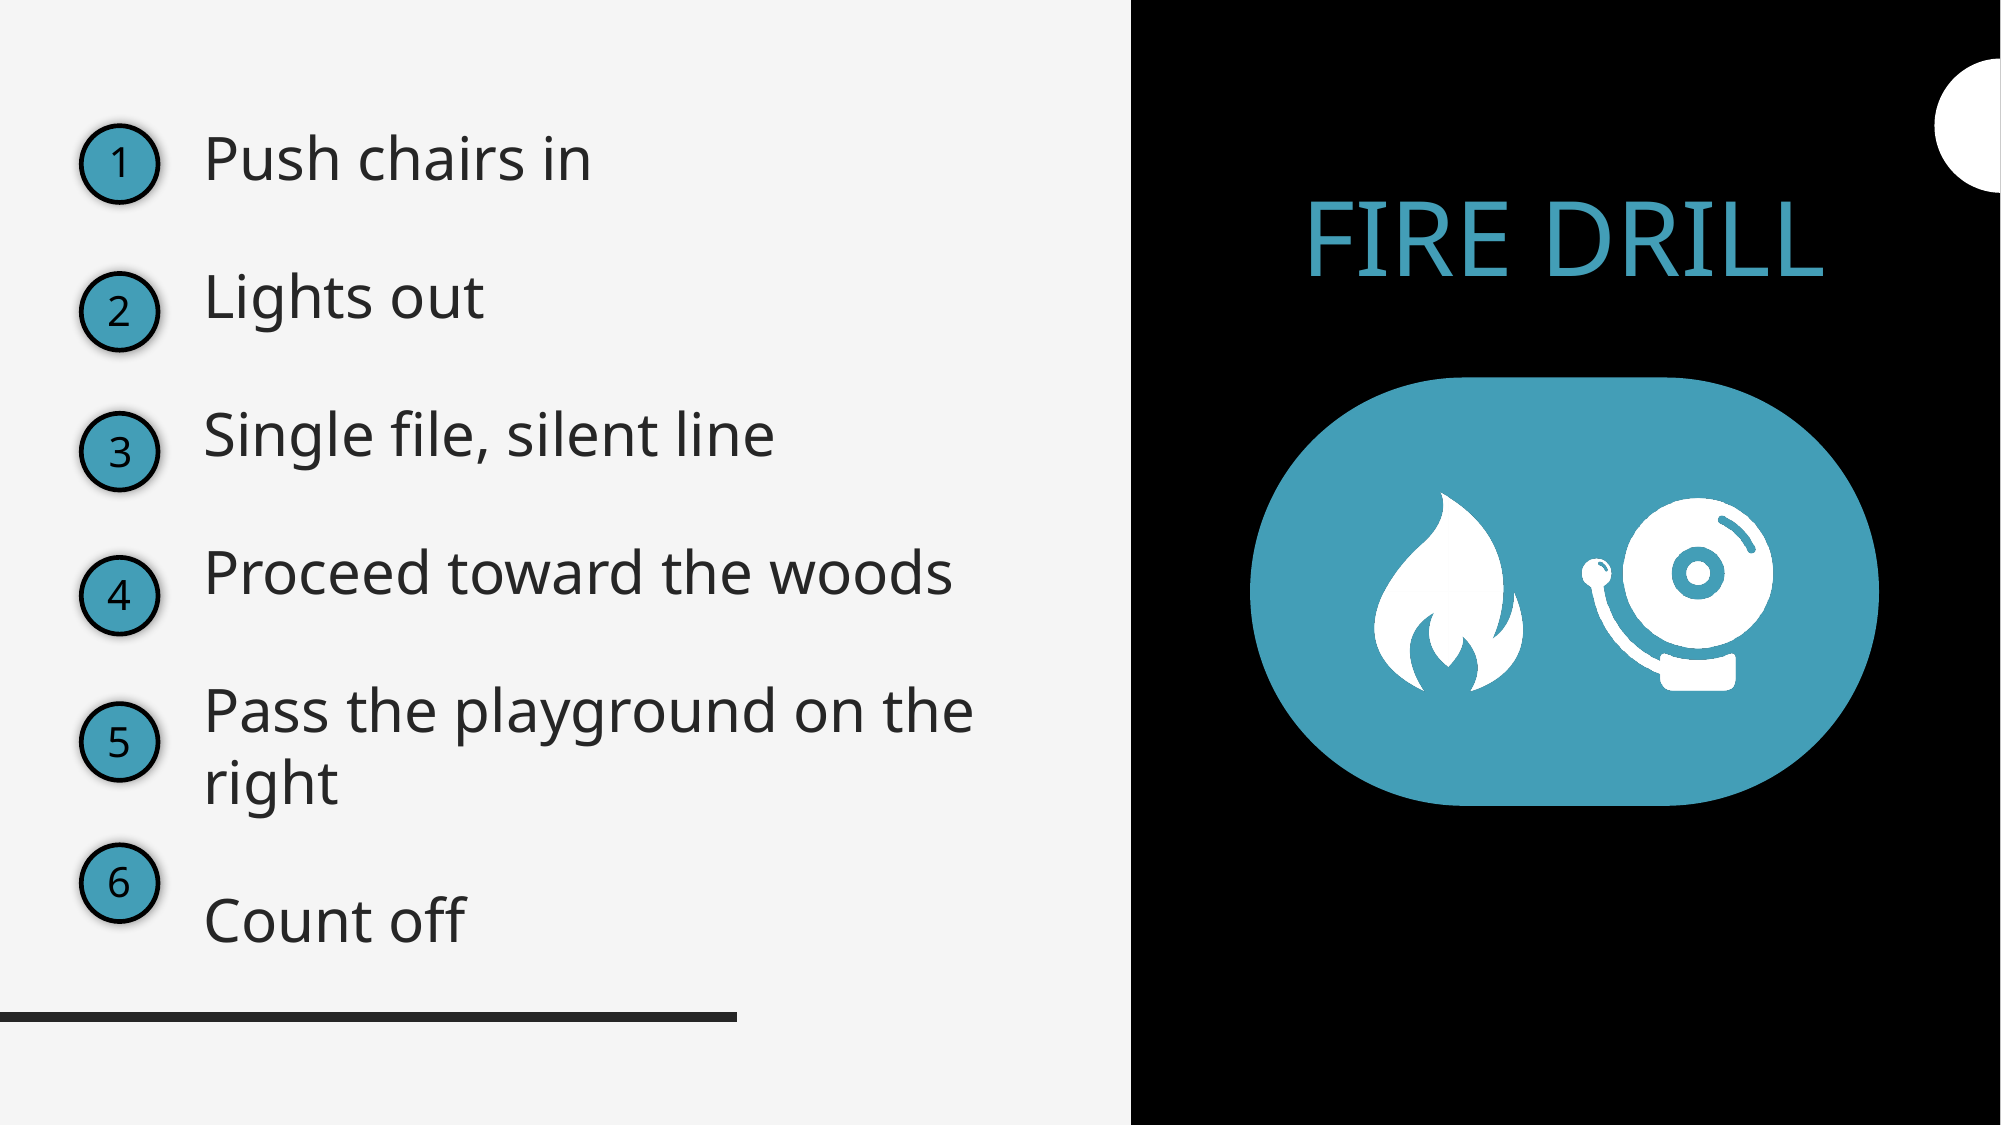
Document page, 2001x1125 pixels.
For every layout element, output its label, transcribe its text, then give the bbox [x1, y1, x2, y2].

list Push chairs in Lights out Single file, silent line Proceed toward the woods Pass the playground on the right Count off [188, 112, 1131, 970]
text_box [95, 343, 144, 352]
text_box [149, 137, 160, 191]
text_box [147, 713, 160, 771]
text_box [80, 713, 92, 771]
text_box [96, 774, 143, 782]
text_box [148, 855, 160, 911]
text_box 3 [93, 418, 149, 484]
text_box [147, 283, 160, 341]
text_box [149, 425, 160, 478]
picture [1570, 487, 1784, 701]
text_box [101, 556, 139, 561]
text_box 6 [92, 848, 148, 914]
text_box 2 [92, 277, 147, 343]
text_box [94, 626, 145, 636]
title FIRE DRILL [1183, 46, 1945, 440]
text_box [148, 568, 160, 624]
text_box [80, 135, 147, 204]
text_box [95, 914, 145, 923]
text_box [102, 843, 138, 848]
text_box [97, 484, 143, 492]
text_box 1 [93, 127, 149, 193]
text_box [1249, 376, 1881, 807]
text_box [80, 422, 93, 481]
text_box [101, 272, 139, 277]
text_box 5 [92, 708, 147, 774]
text_box [80, 283, 92, 340]
text_box 4 [92, 561, 148, 626]
text_box [99, 702, 140, 708]
picture [1339, 482, 1558, 701]
text_box [80, 855, 92, 912]
text_box [80, 567, 92, 624]
text_box [99, 412, 141, 418]
